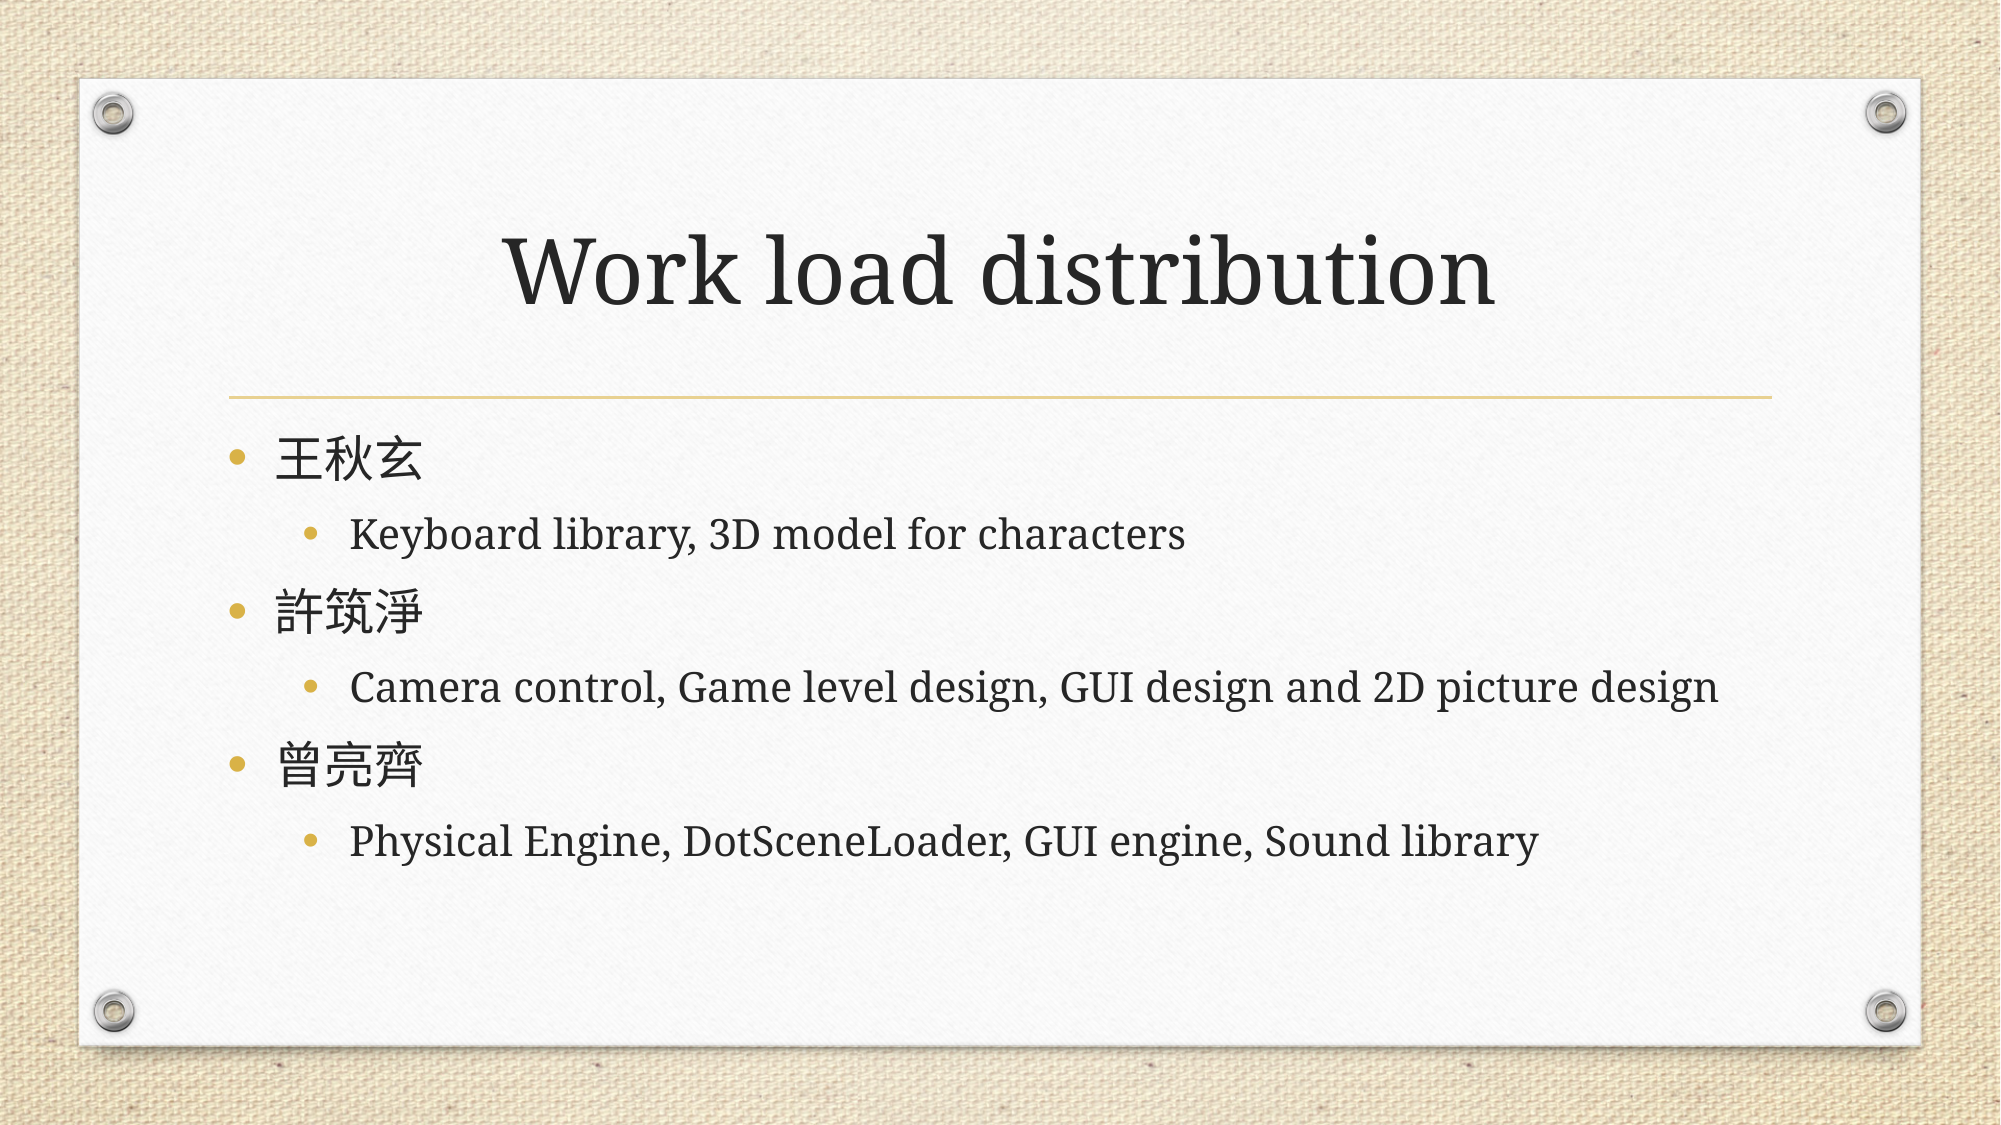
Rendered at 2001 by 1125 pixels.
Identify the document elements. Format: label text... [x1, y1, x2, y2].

title Work load distribution [212, 161, 1788, 375]
picture [0, 0, 2001, 1125]
list 王秋玄 Keyboard library, 3D model for characters 許筑淨 Camera control, Game level design, GUI design and 2D picture design 曾亮齊 Physical Engine, DotSceneLoader, GUI engine, Sound library [212, 419, 1788, 964]
